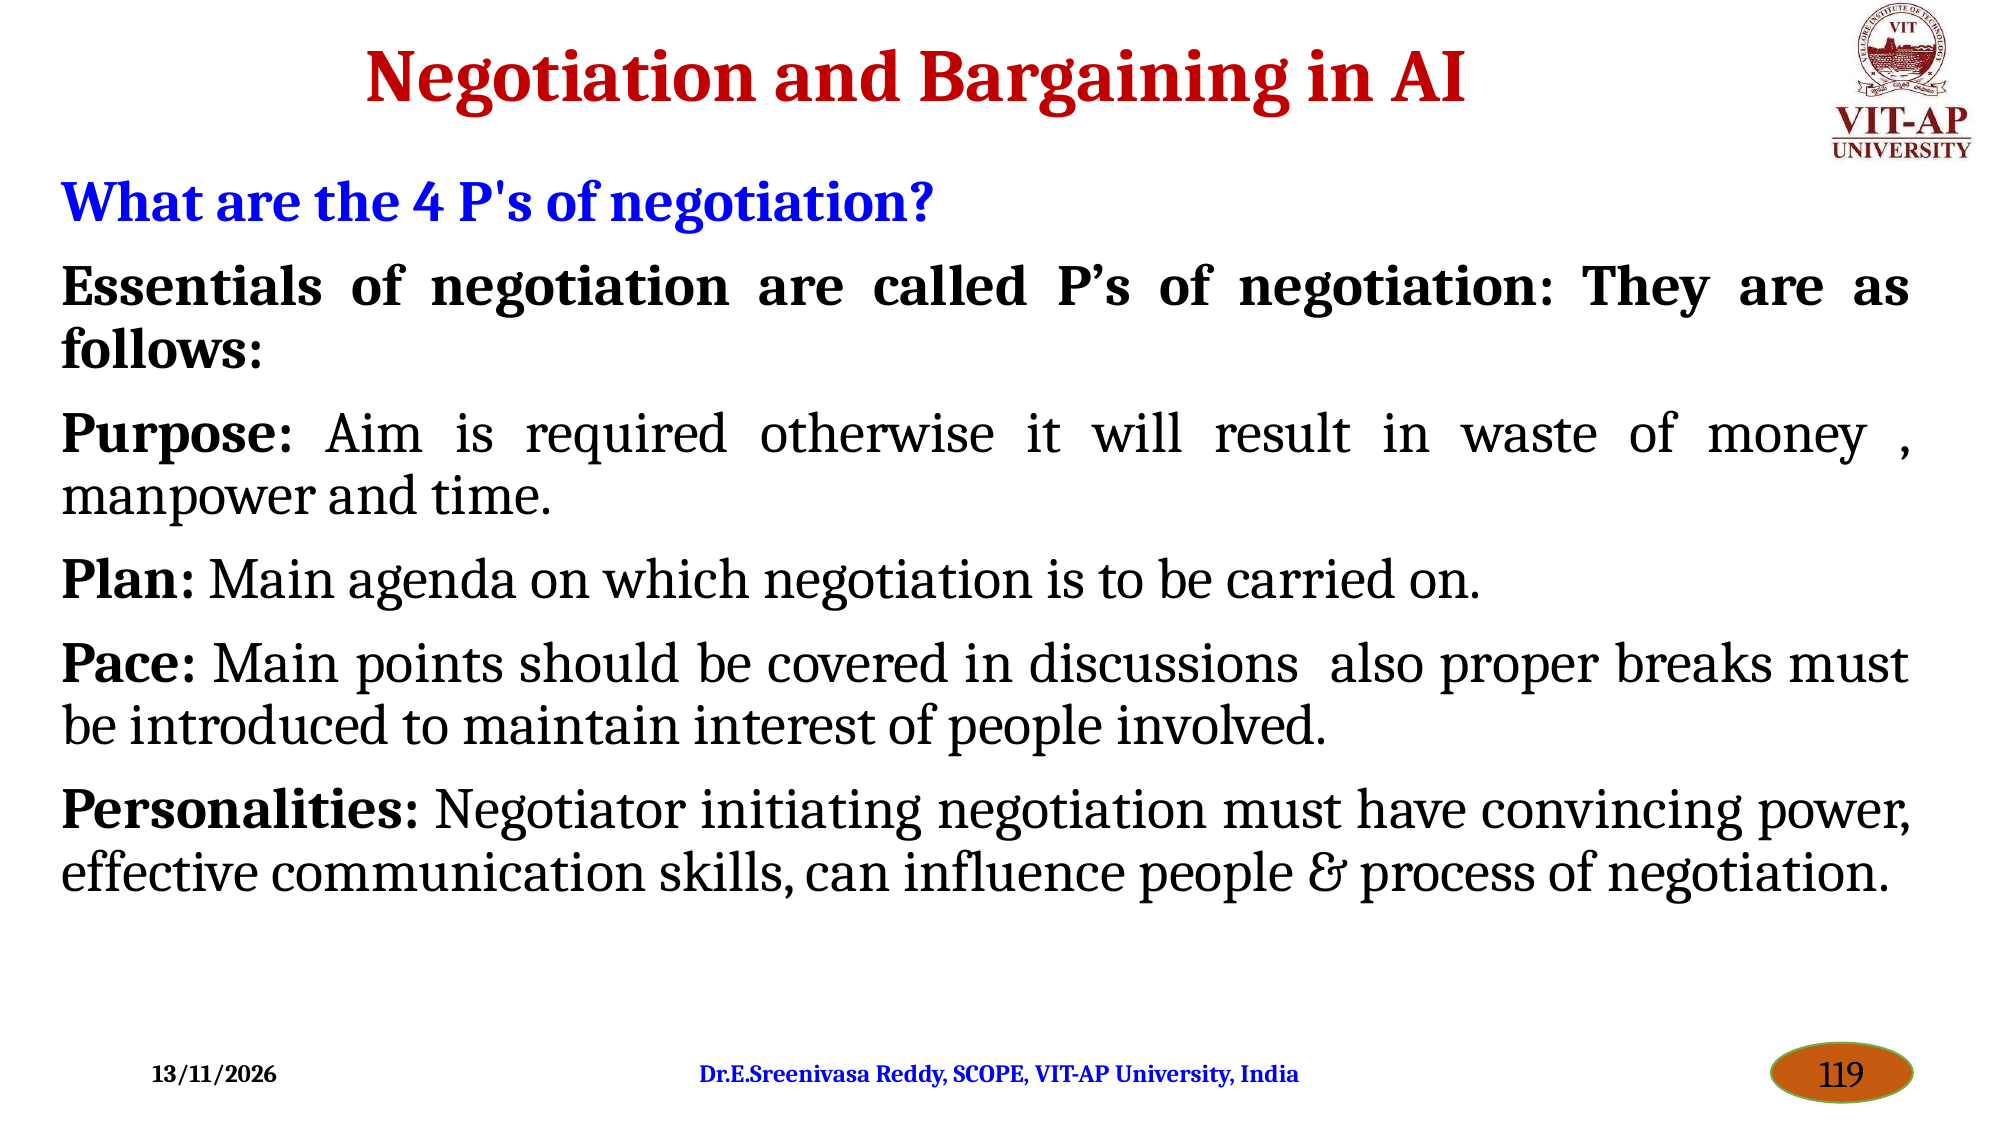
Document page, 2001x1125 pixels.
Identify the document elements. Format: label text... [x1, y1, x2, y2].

title Negotiation and Bargaining in AI [45, 22, 1771, 133]
text_box 119 [1769, 1041, 1914, 1104]
footer Dr.E.Sreenivasa Reddy, SCOPE, VIT-AP University, India [662, 1042, 1338, 1103]
picture [1811, 0, 2000, 189]
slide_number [137, 1042, 588, 1103]
list What are the 4 P's of negotiation? Essentials of negotiation are called P’s of negotiation: They are as follows: Purpose: Aim is required otherwise it will result in waste of money , manpower and time. Plan: Main agenda on which negotiation is to be carried on. Pace: Main points should be covered in discussions also proper breaks must be introduced to maintain interest of people involved. Personalities: Negotiator initiating negotiation must have convincing power, effective communication skills, can influence people & process of negotiation. [45, 164, 1926, 1018]
